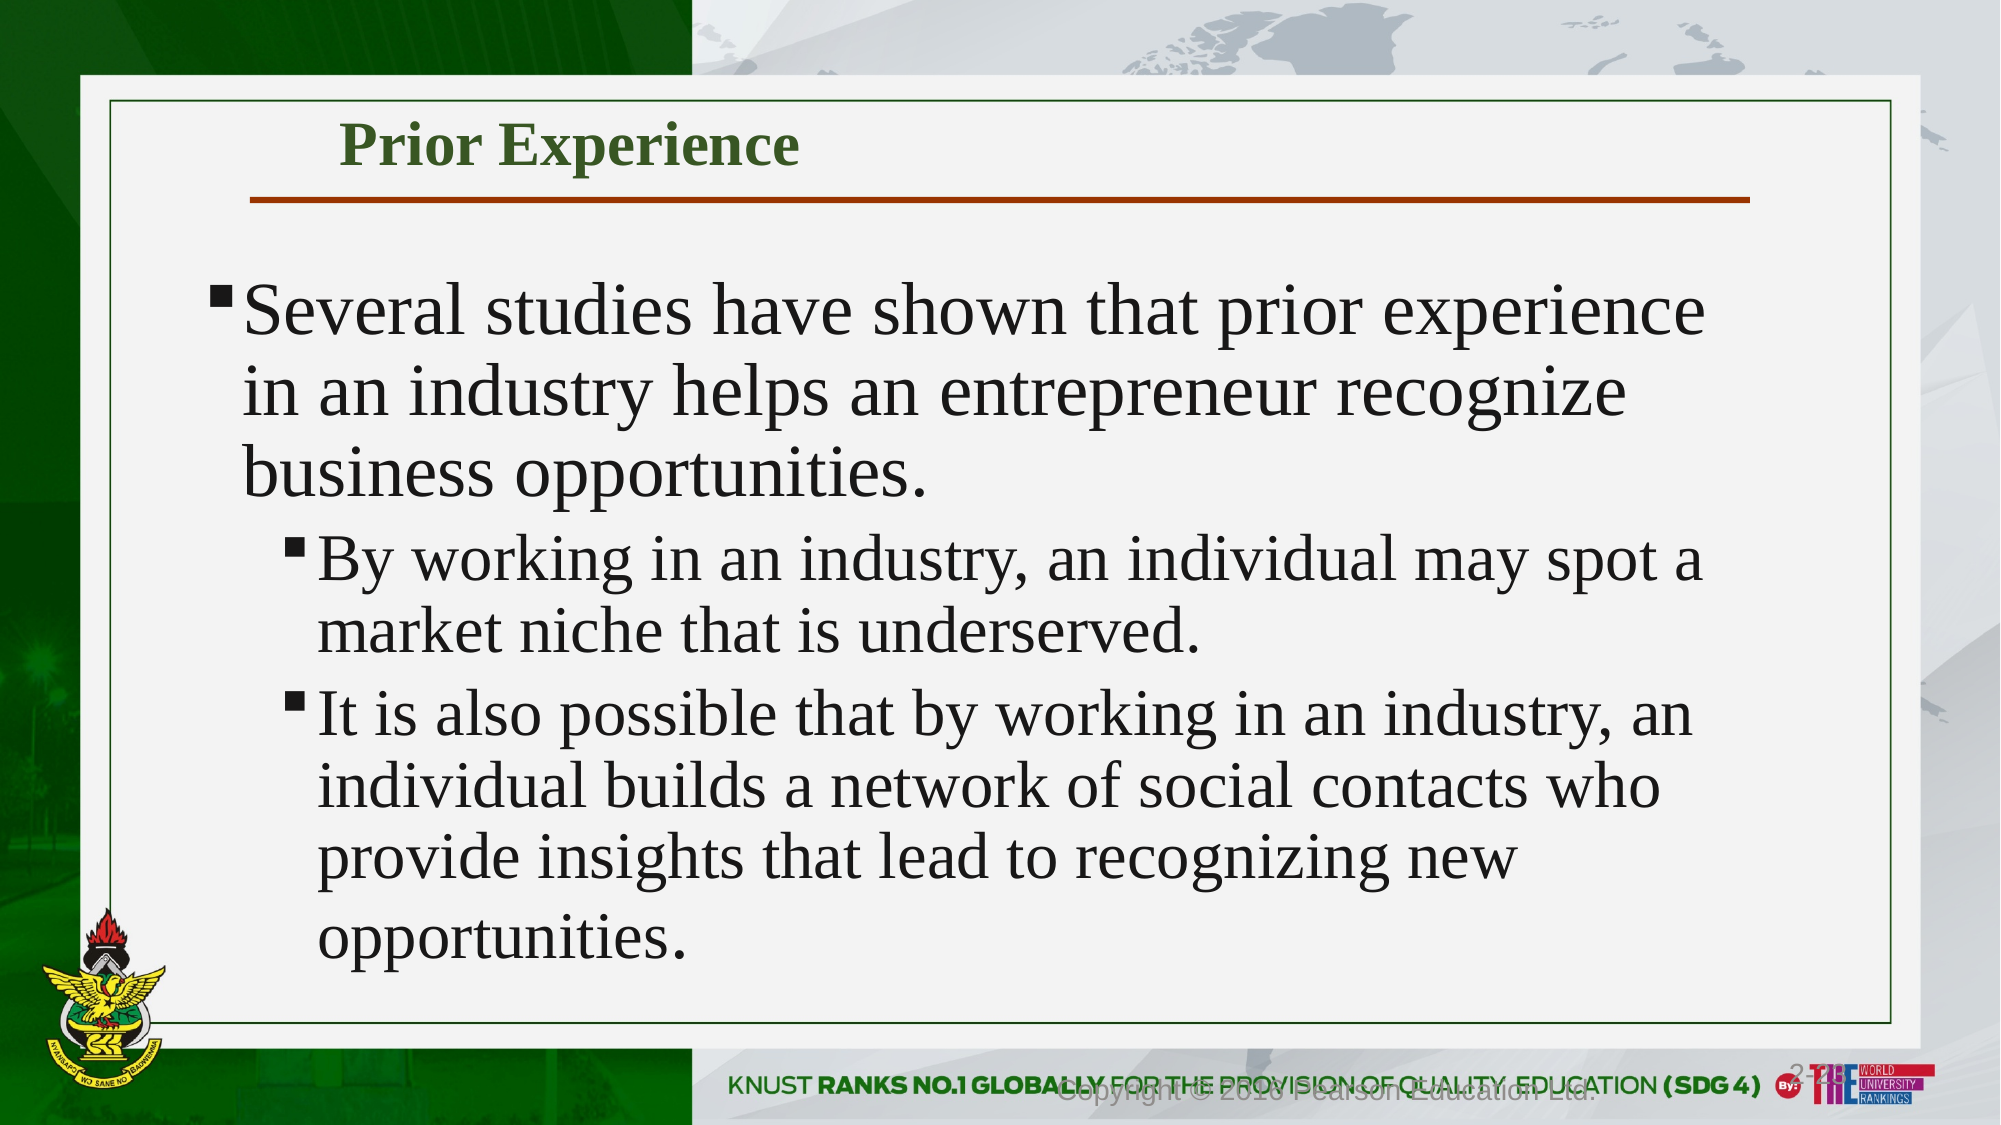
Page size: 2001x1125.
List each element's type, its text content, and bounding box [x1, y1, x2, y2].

picture [0, 0, 2001, 1125]
slide_number 2-23 [1412, 1042, 1863, 1103]
title Prior Experience [324, 103, 1675, 188]
footer Copyright © 2016 Pearson Education Ltd. [1037, 1074, 1412, 1103]
list Several studies have shown that prior experience in an industry helps an entrepreneur recognize business opportunities. By working in an industry, an individual may spot a market niche that is underserved. It is also possible that by working in an industry, an individual builds a network of social contacts who provide insights that lead to recognizing new opportunities. [114, 262, 1738, 1125]
